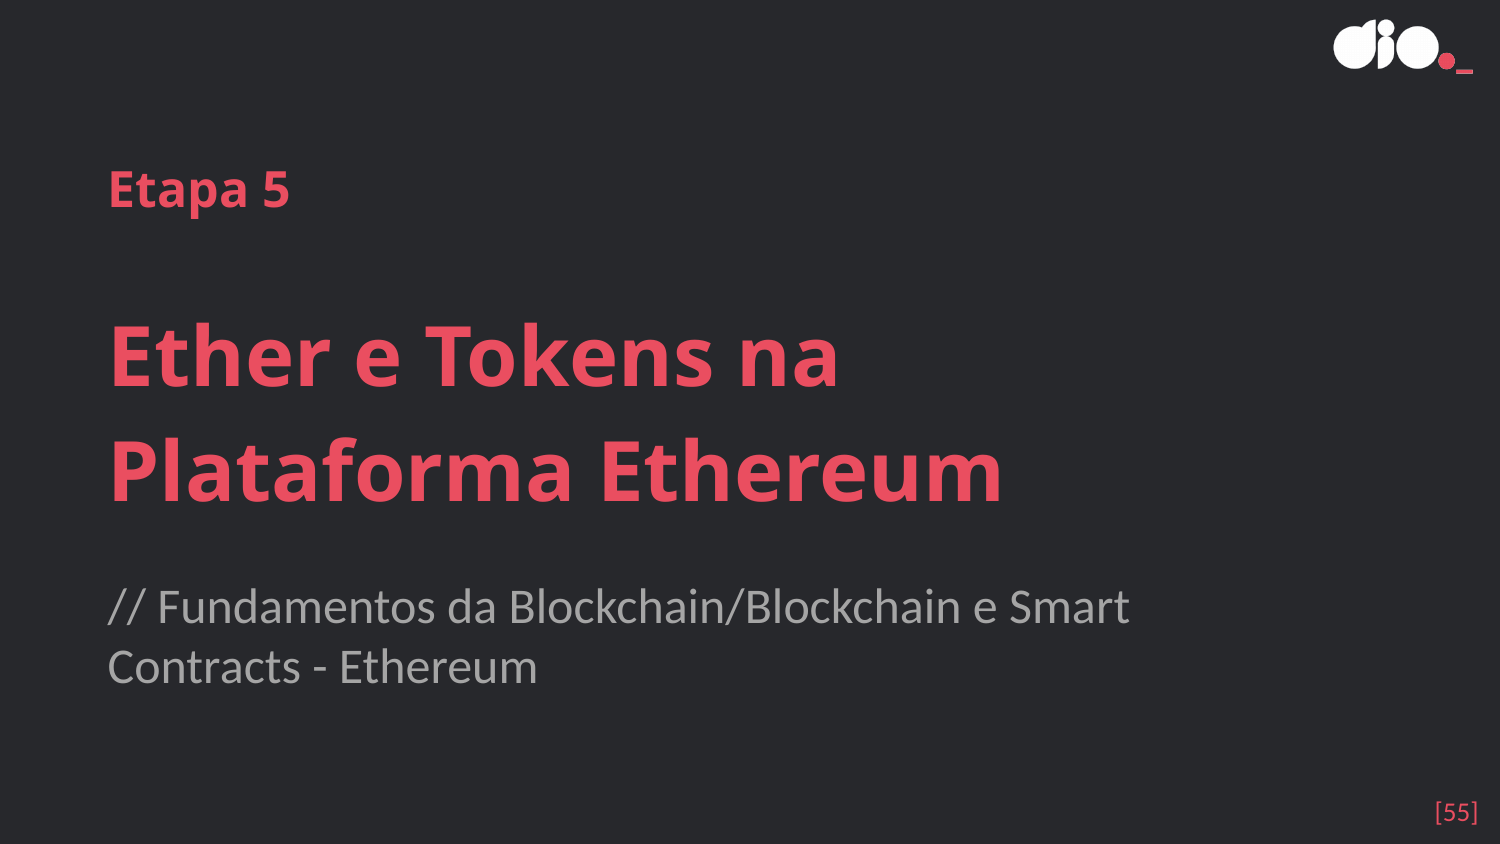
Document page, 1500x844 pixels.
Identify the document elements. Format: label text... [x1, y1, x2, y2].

text_box // Fundamentos da Blockchain/Blockchain e Smart Contracts - Ethereum [92, 566, 1309, 701]
picture [1332, 19, 1474, 75]
text_box Ether e Tokens na Plataforma Ethereum [92, 272, 1309, 558]
text_box Etapa 5 [92, 142, 1309, 223]
slide_number [55] [1403, 779, 1494, 844]
